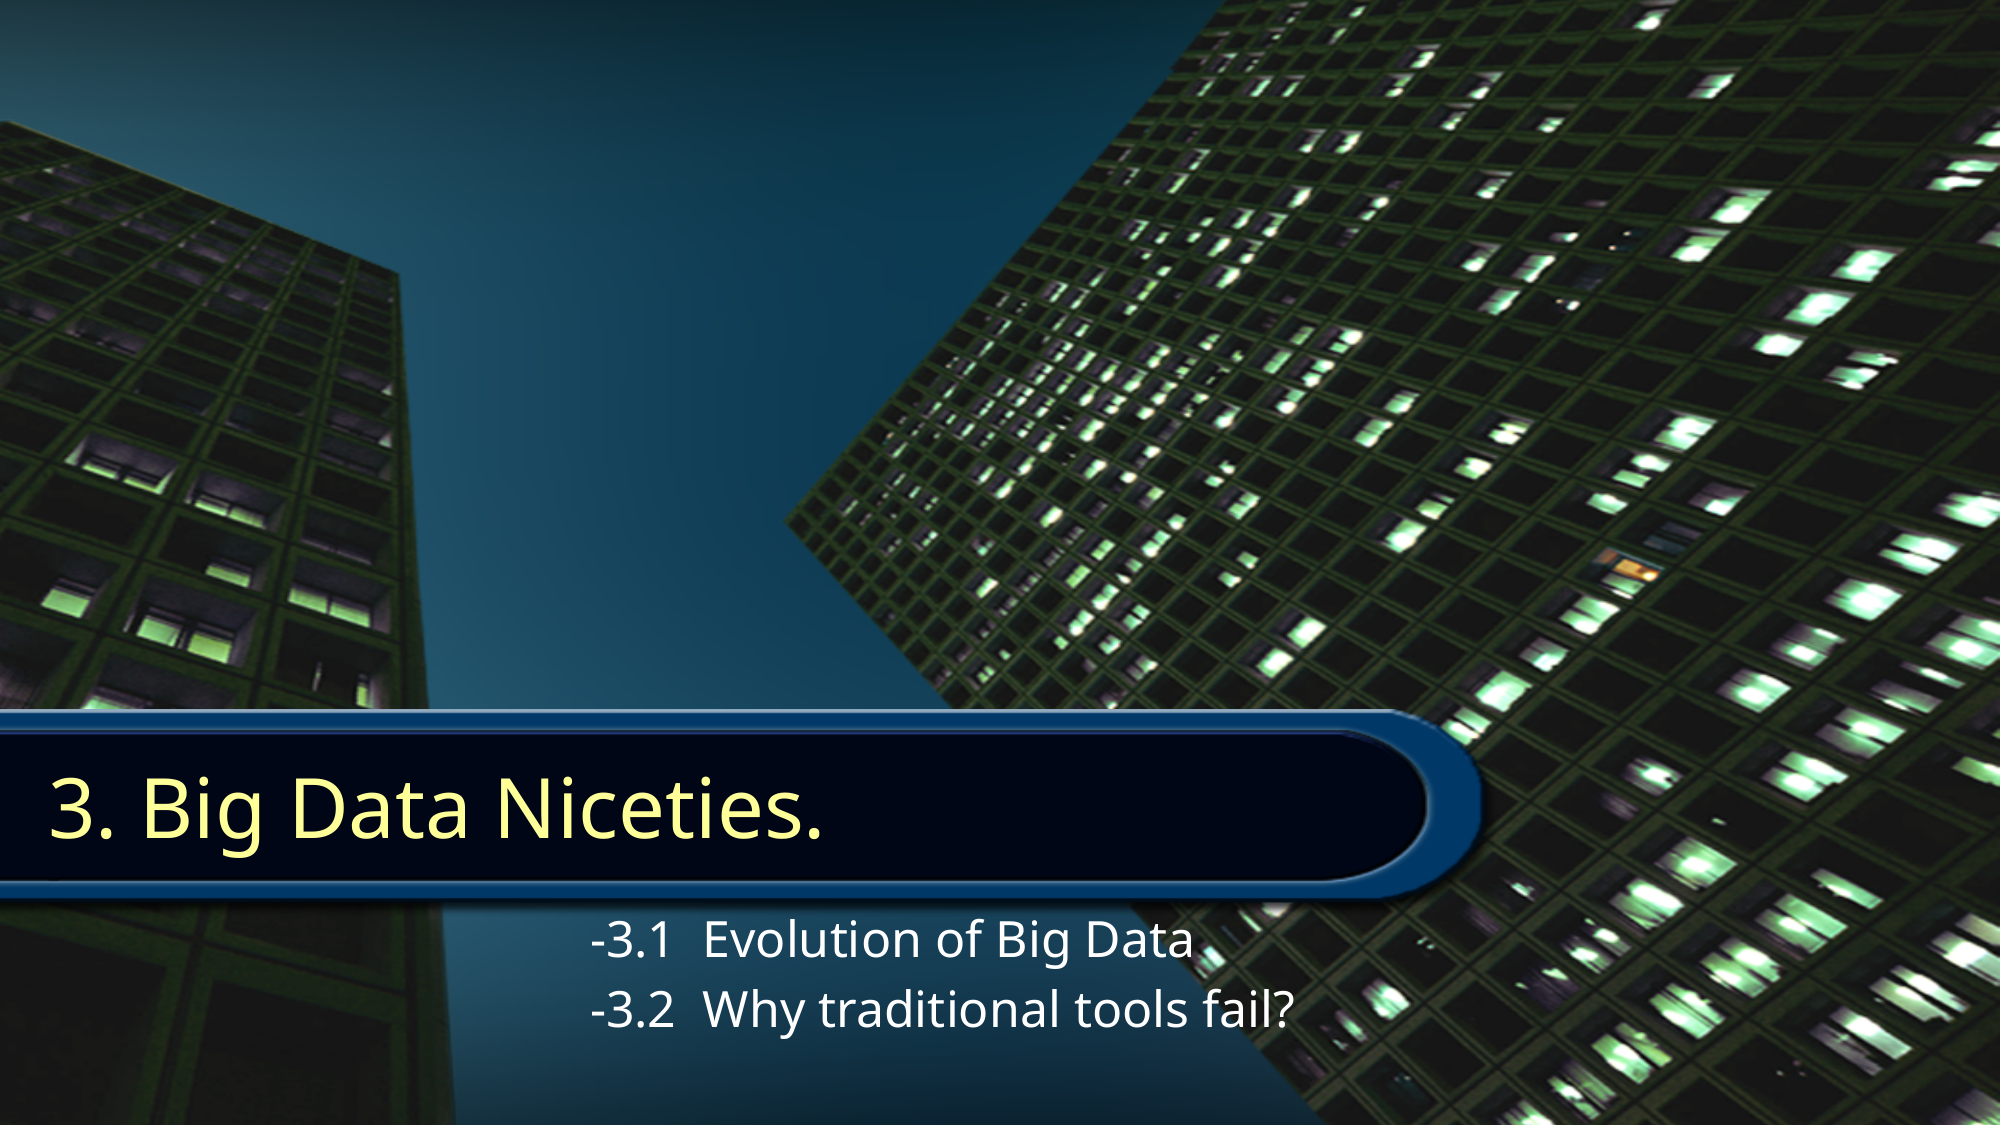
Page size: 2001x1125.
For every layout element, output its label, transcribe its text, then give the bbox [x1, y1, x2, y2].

subtitle -3.1 Evolution of Big Data -3.2 Why traditional tools fail? [275, 900, 1688, 1075]
picture [0, 0, 2000, 1125]
title 3. Big Data Niceties. [33, 710, 2000, 899]
